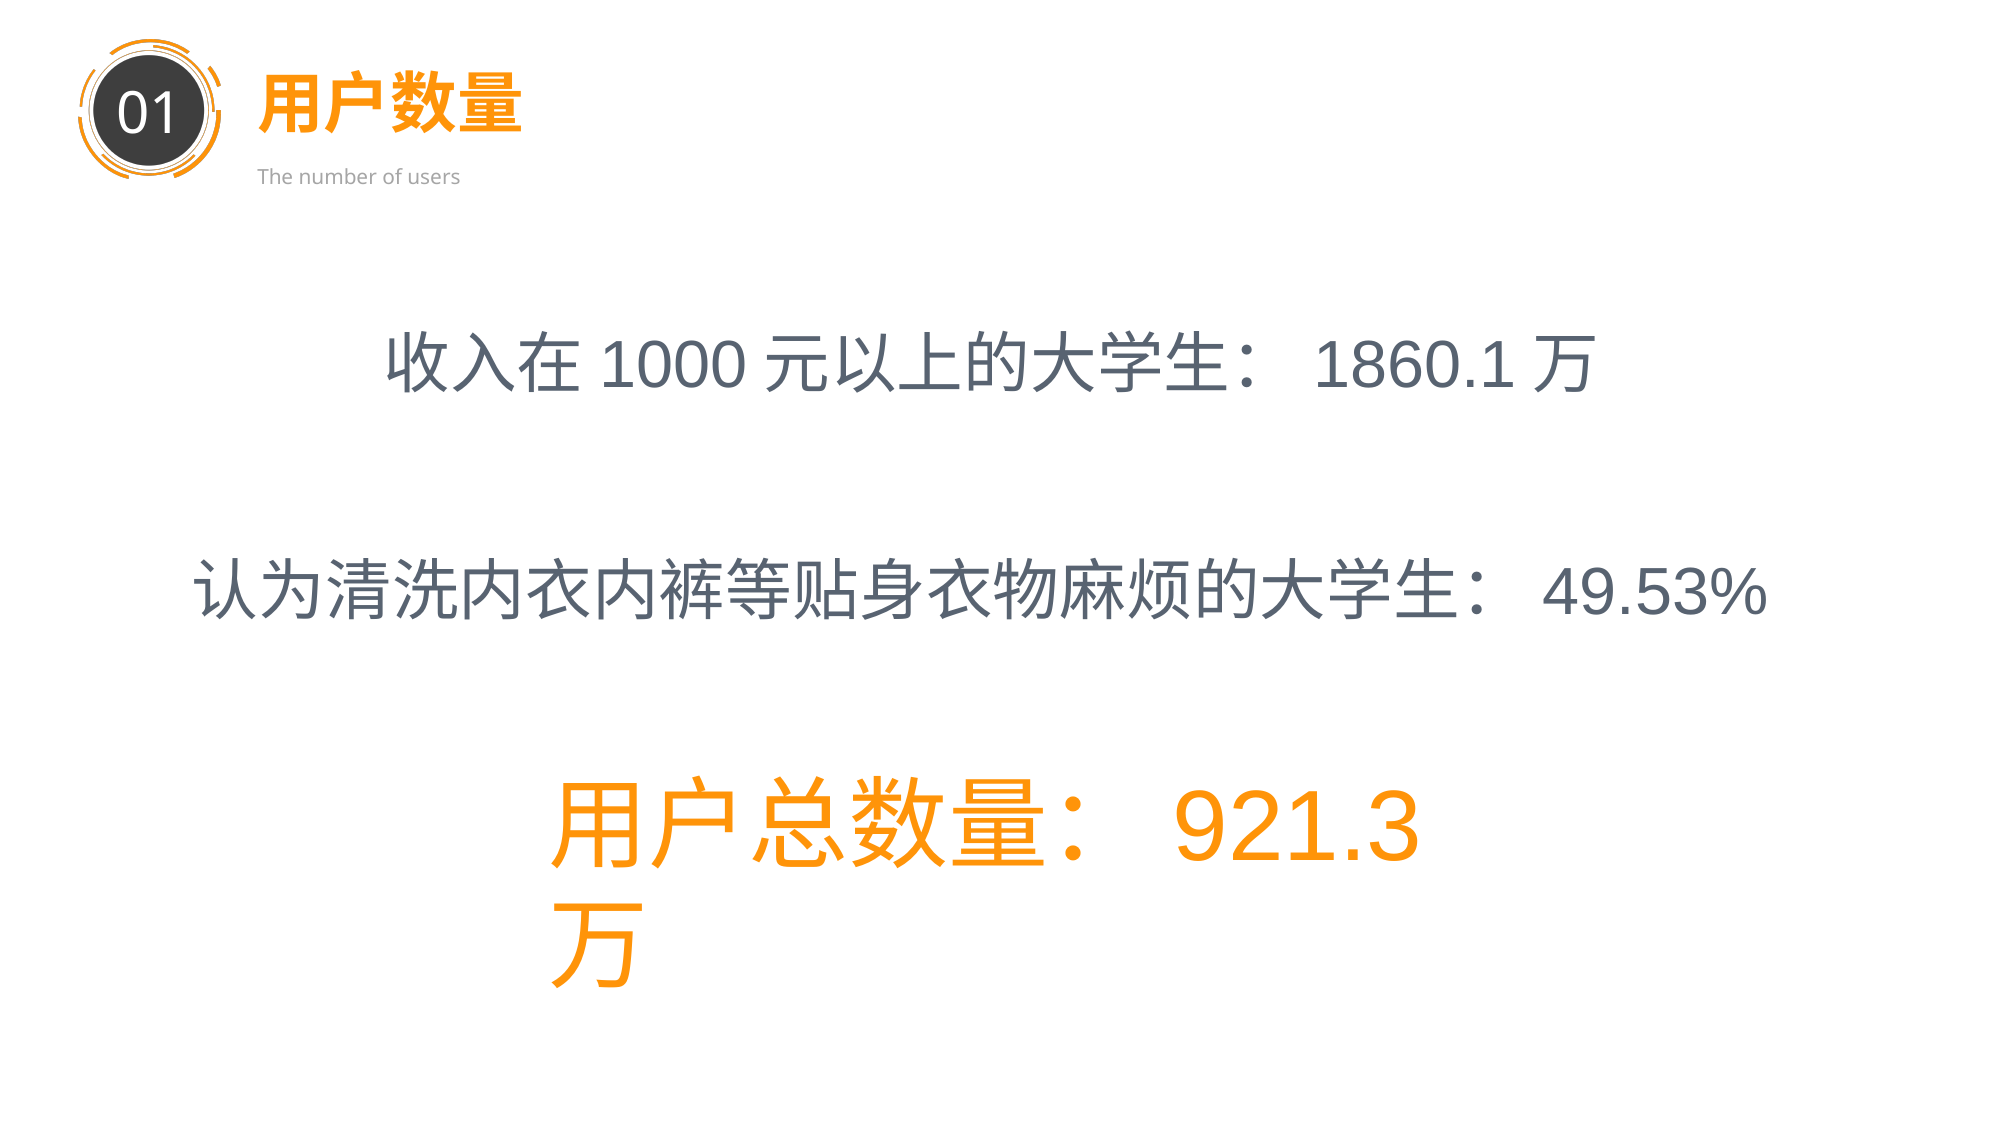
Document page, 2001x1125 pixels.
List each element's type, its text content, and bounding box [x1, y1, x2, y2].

text_box 认为清洗内衣内裤等贴身衣物麻烦的大学生：49.53% [177, 540, 1823, 636]
text_box 用户总数量：921.3万 [534, 753, 1553, 1009]
text_box 收入在1000元以上的大学生：1860.1万 [368, 313, 1632, 453]
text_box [78, 39, 1151, 201]
